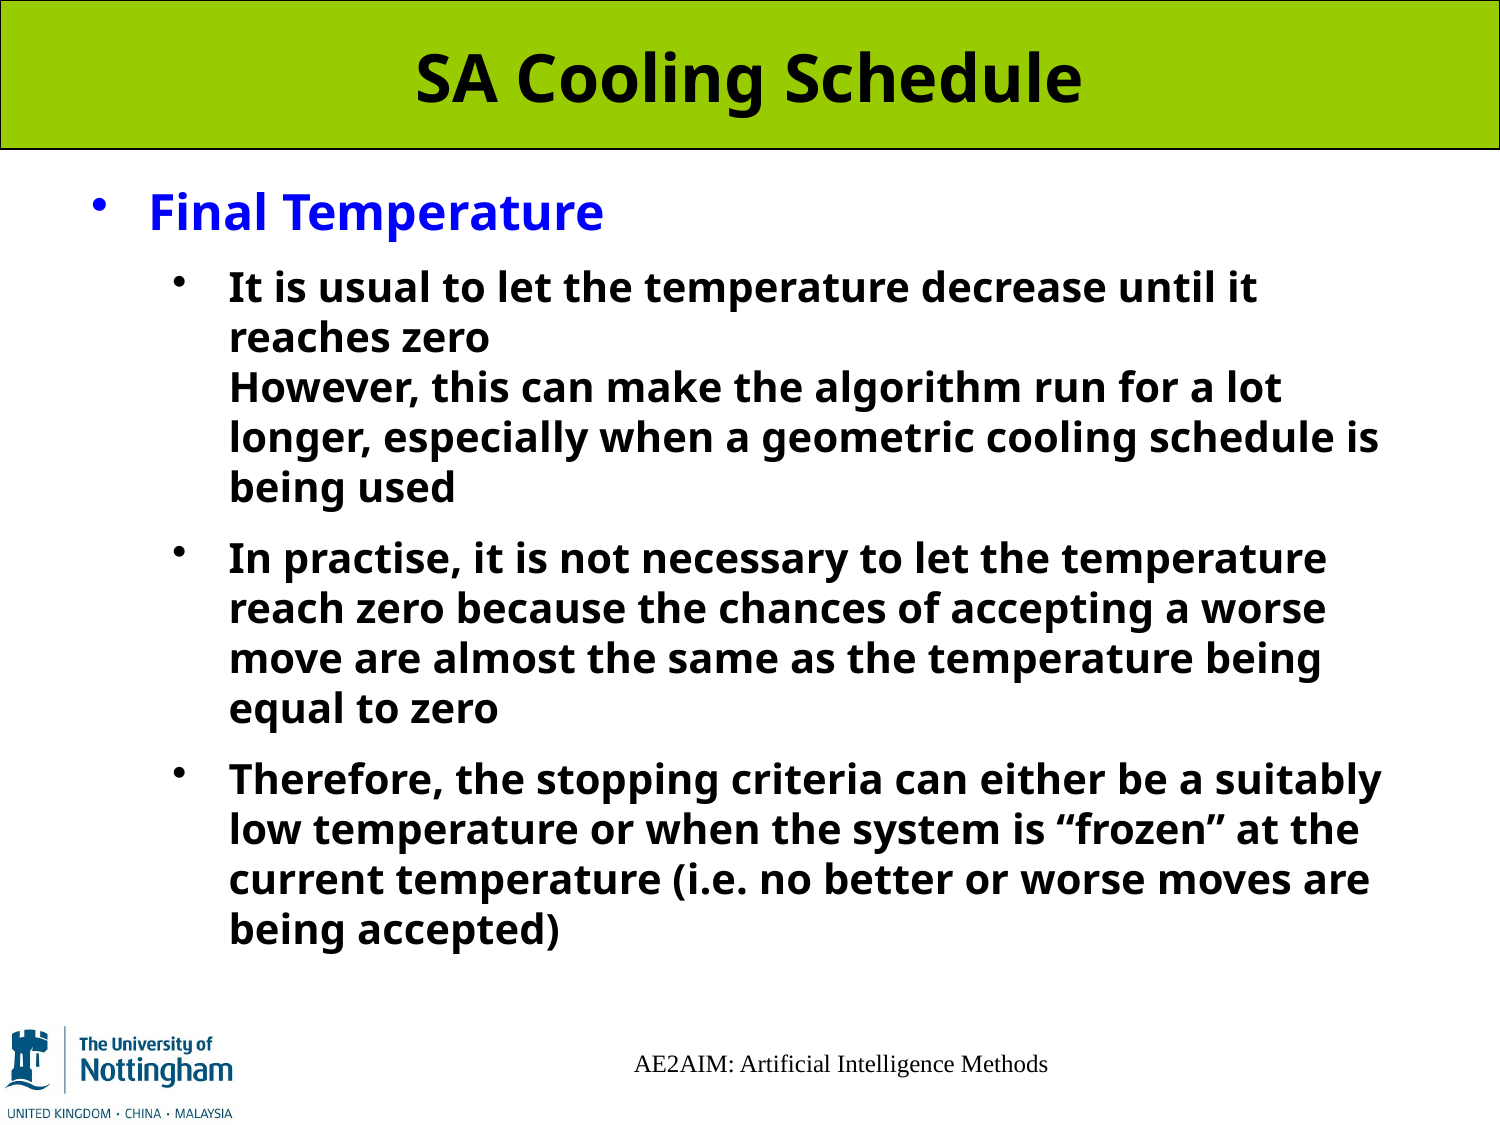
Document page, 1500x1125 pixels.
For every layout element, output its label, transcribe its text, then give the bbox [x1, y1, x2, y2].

footer AE2AIM: Artificial Intelligence Methods [430, 1039, 1259, 1118]
list Final Temperature It is usual to let the temperature decrease until it reaches zero However, this can make the algorithm run for a lot longer, especially when a geometric cooling schedule is being used In practise, it is not necessary to let the temperature reach zero because the chances of accepting a worse move are almost the same as the temperature being equal to zero Therefore, the stopping criteria can either be a suitably low temperature or when the system is “frozen” at the current temperature (i.e. no better or worse moves are being accepted) [76, 172, 1428, 1012]
picture [0, 1019, 237, 1125]
title SA Cooling Schedule [53, 2, 1447, 149]
